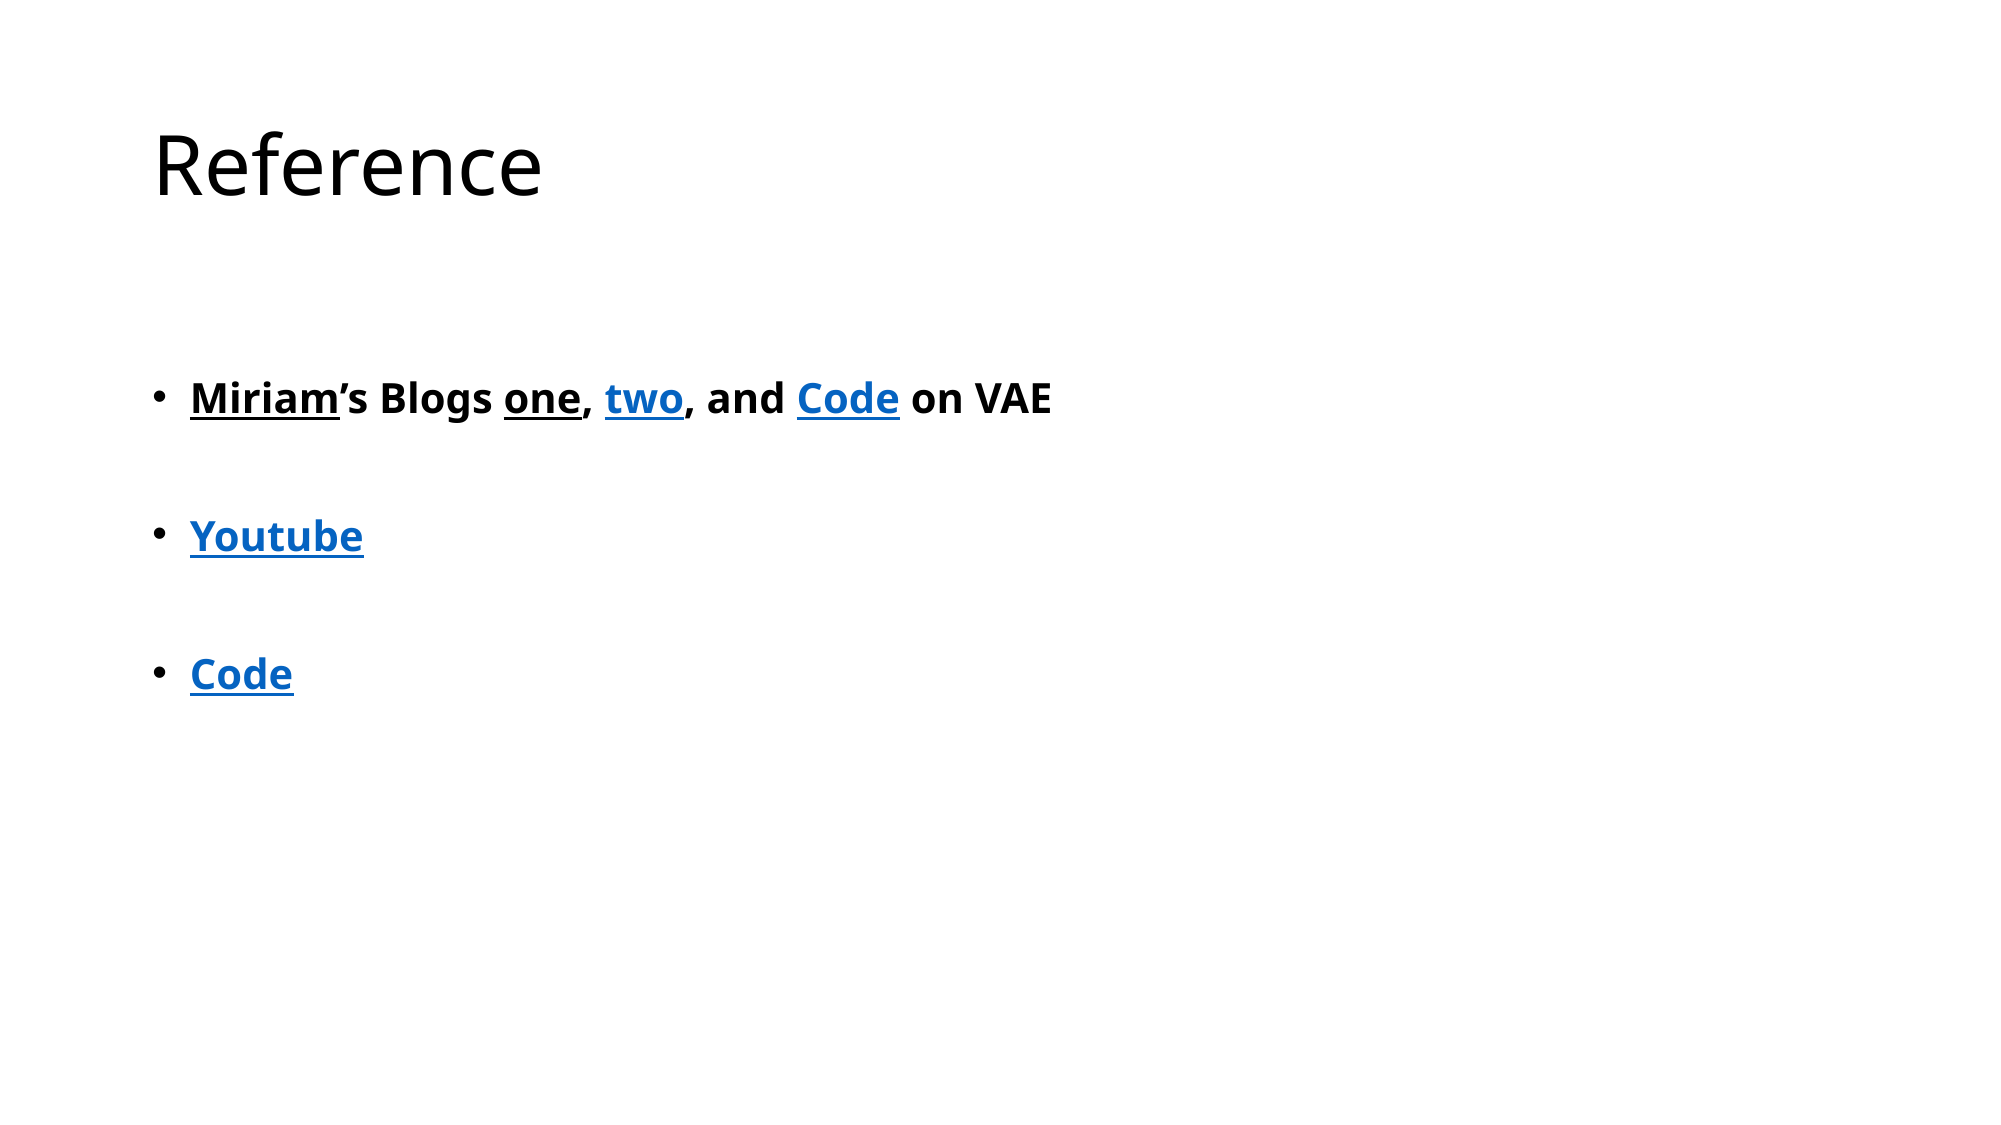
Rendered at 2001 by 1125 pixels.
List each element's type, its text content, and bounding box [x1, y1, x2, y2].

title Reference [137, 59, 1863, 278]
list Miriam’s Blogs one, two, and Code on VAE Youtube Code [137, 299, 1863, 1014]
